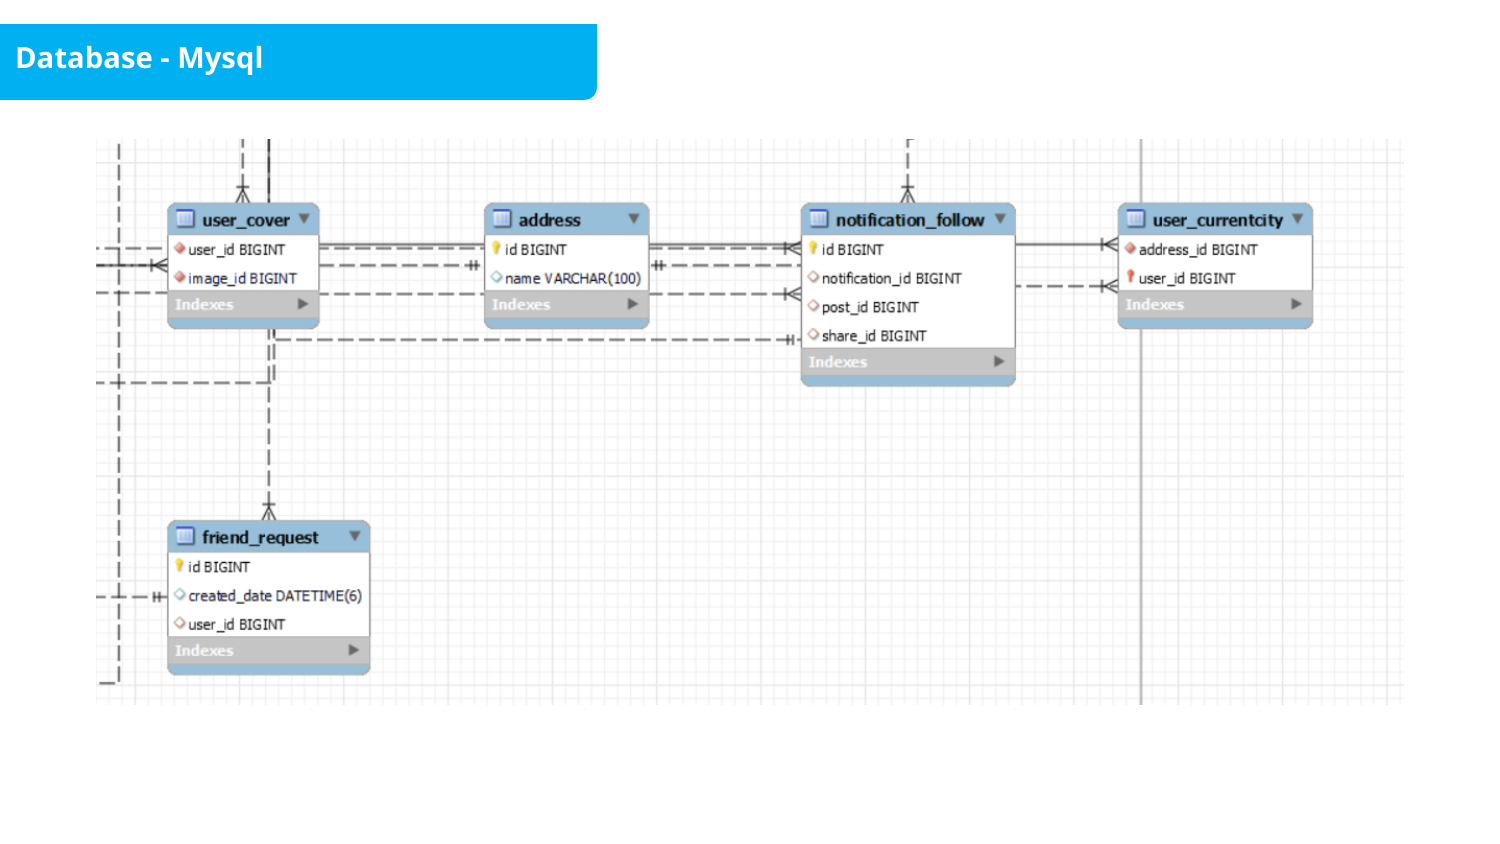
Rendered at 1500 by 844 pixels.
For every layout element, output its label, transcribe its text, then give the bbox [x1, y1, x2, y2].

picture [95, 138, 1405, 705]
text_box Database - Mysql [0, 24, 597, 100]
